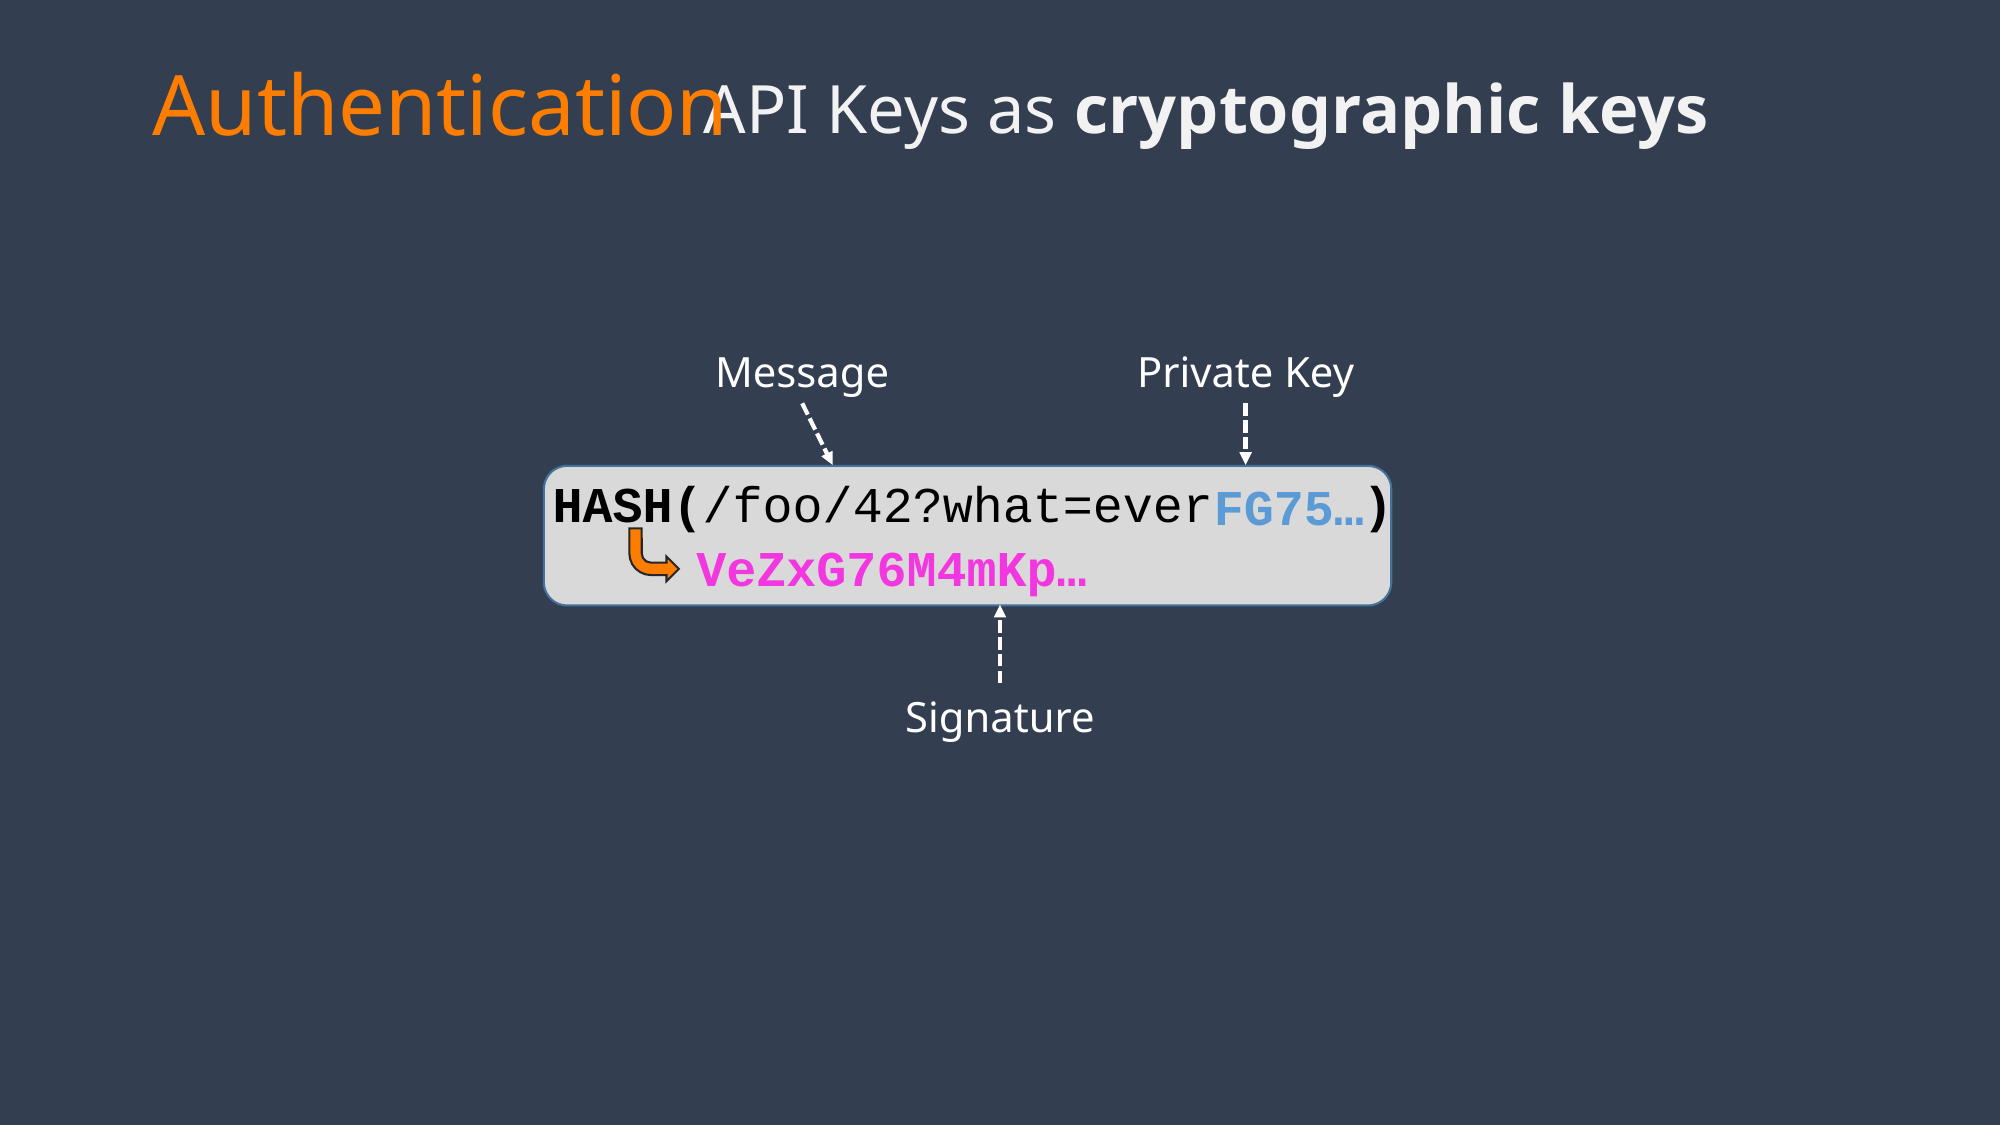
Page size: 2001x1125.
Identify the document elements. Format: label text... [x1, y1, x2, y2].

text_box Private Key [1097, 338, 1394, 404]
list Authentication [137, 55, 1863, 770]
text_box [802, 404, 833, 465]
text_box Message [654, 338, 951, 404]
text_box [0, 0, 2000, 181]
text_box Signature [851, 683, 1149, 748]
